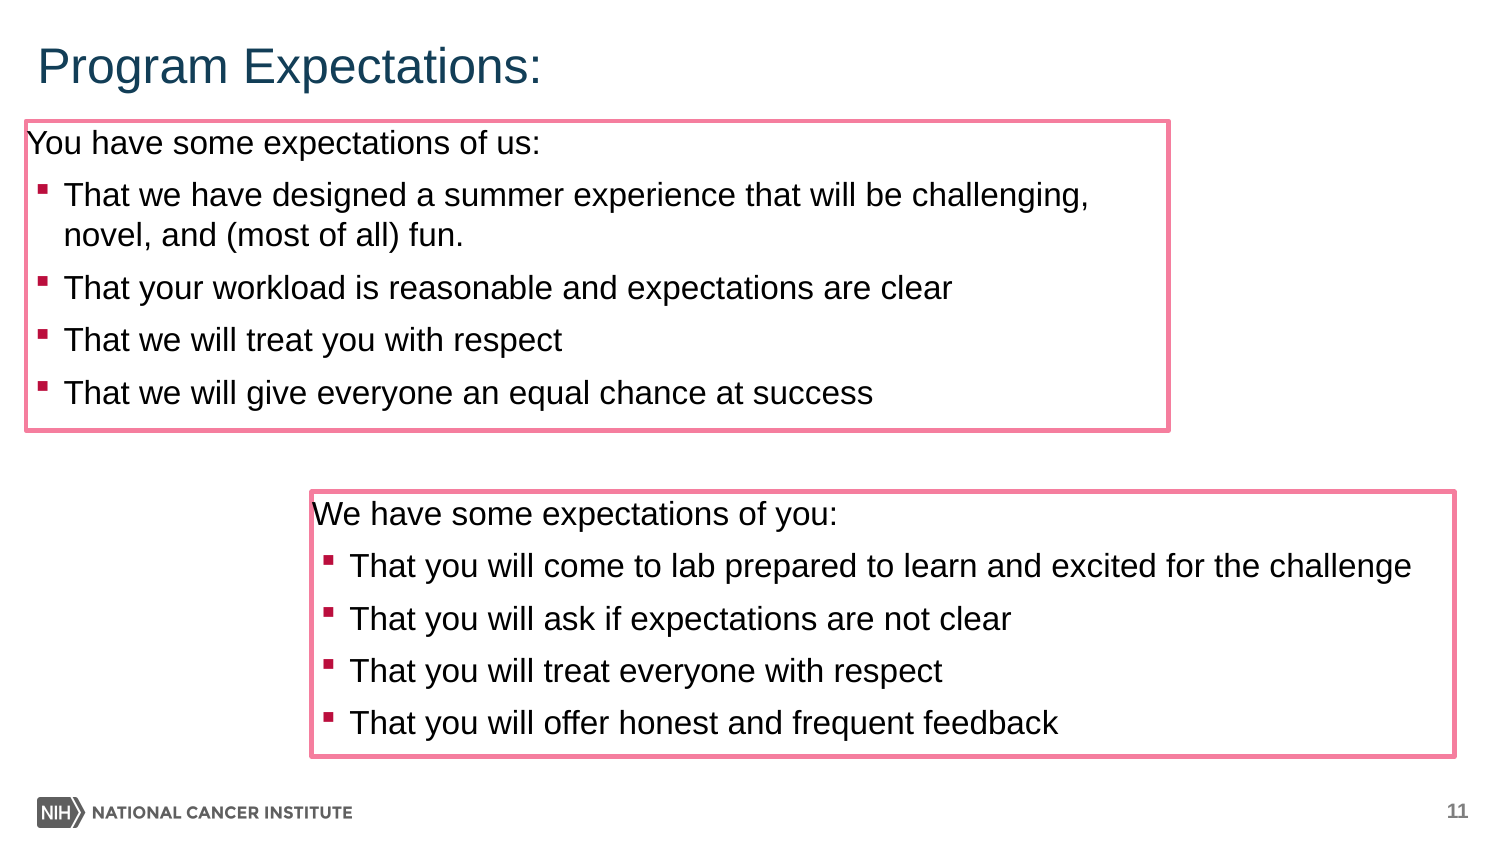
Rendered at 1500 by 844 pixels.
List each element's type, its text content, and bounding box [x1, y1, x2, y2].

title Program Expectations: [37, 28, 1455, 95]
list You have some expectations of us: That we have designed a summer experience that will be challenging, novel, and (most of all) fun. That your workload is reasonable and expectations are clear That we will treat you with respect That we will give everyone an equal chance at success [26, 121, 1169, 431]
text_box We have some expectations of you: That you will come to lab prepared to learn and excited for the challenge That you will ask if expectations are not clear That you will treat everyone with respect That you will offer honest and frequent feedback [311, 491, 1455, 757]
picture [37, 797, 352, 828]
